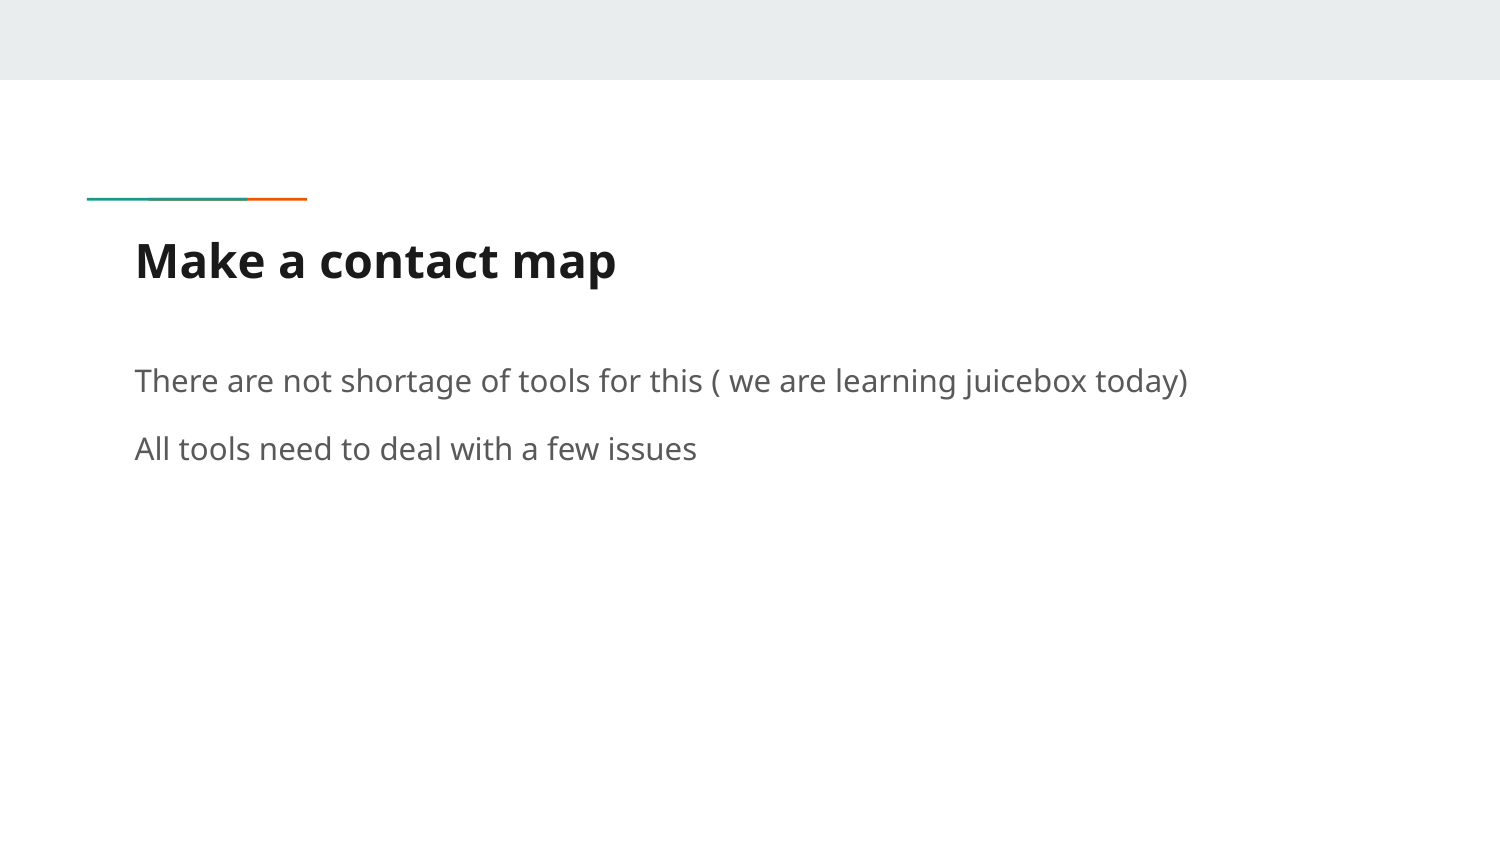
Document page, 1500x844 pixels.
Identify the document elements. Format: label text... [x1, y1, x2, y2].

title Make a contact map [119, 216, 1381, 305]
list There are not shortage of tools for this ( we are learning juicebox today) All tools need to deal with a few issues [119, 341, 1381, 712]
